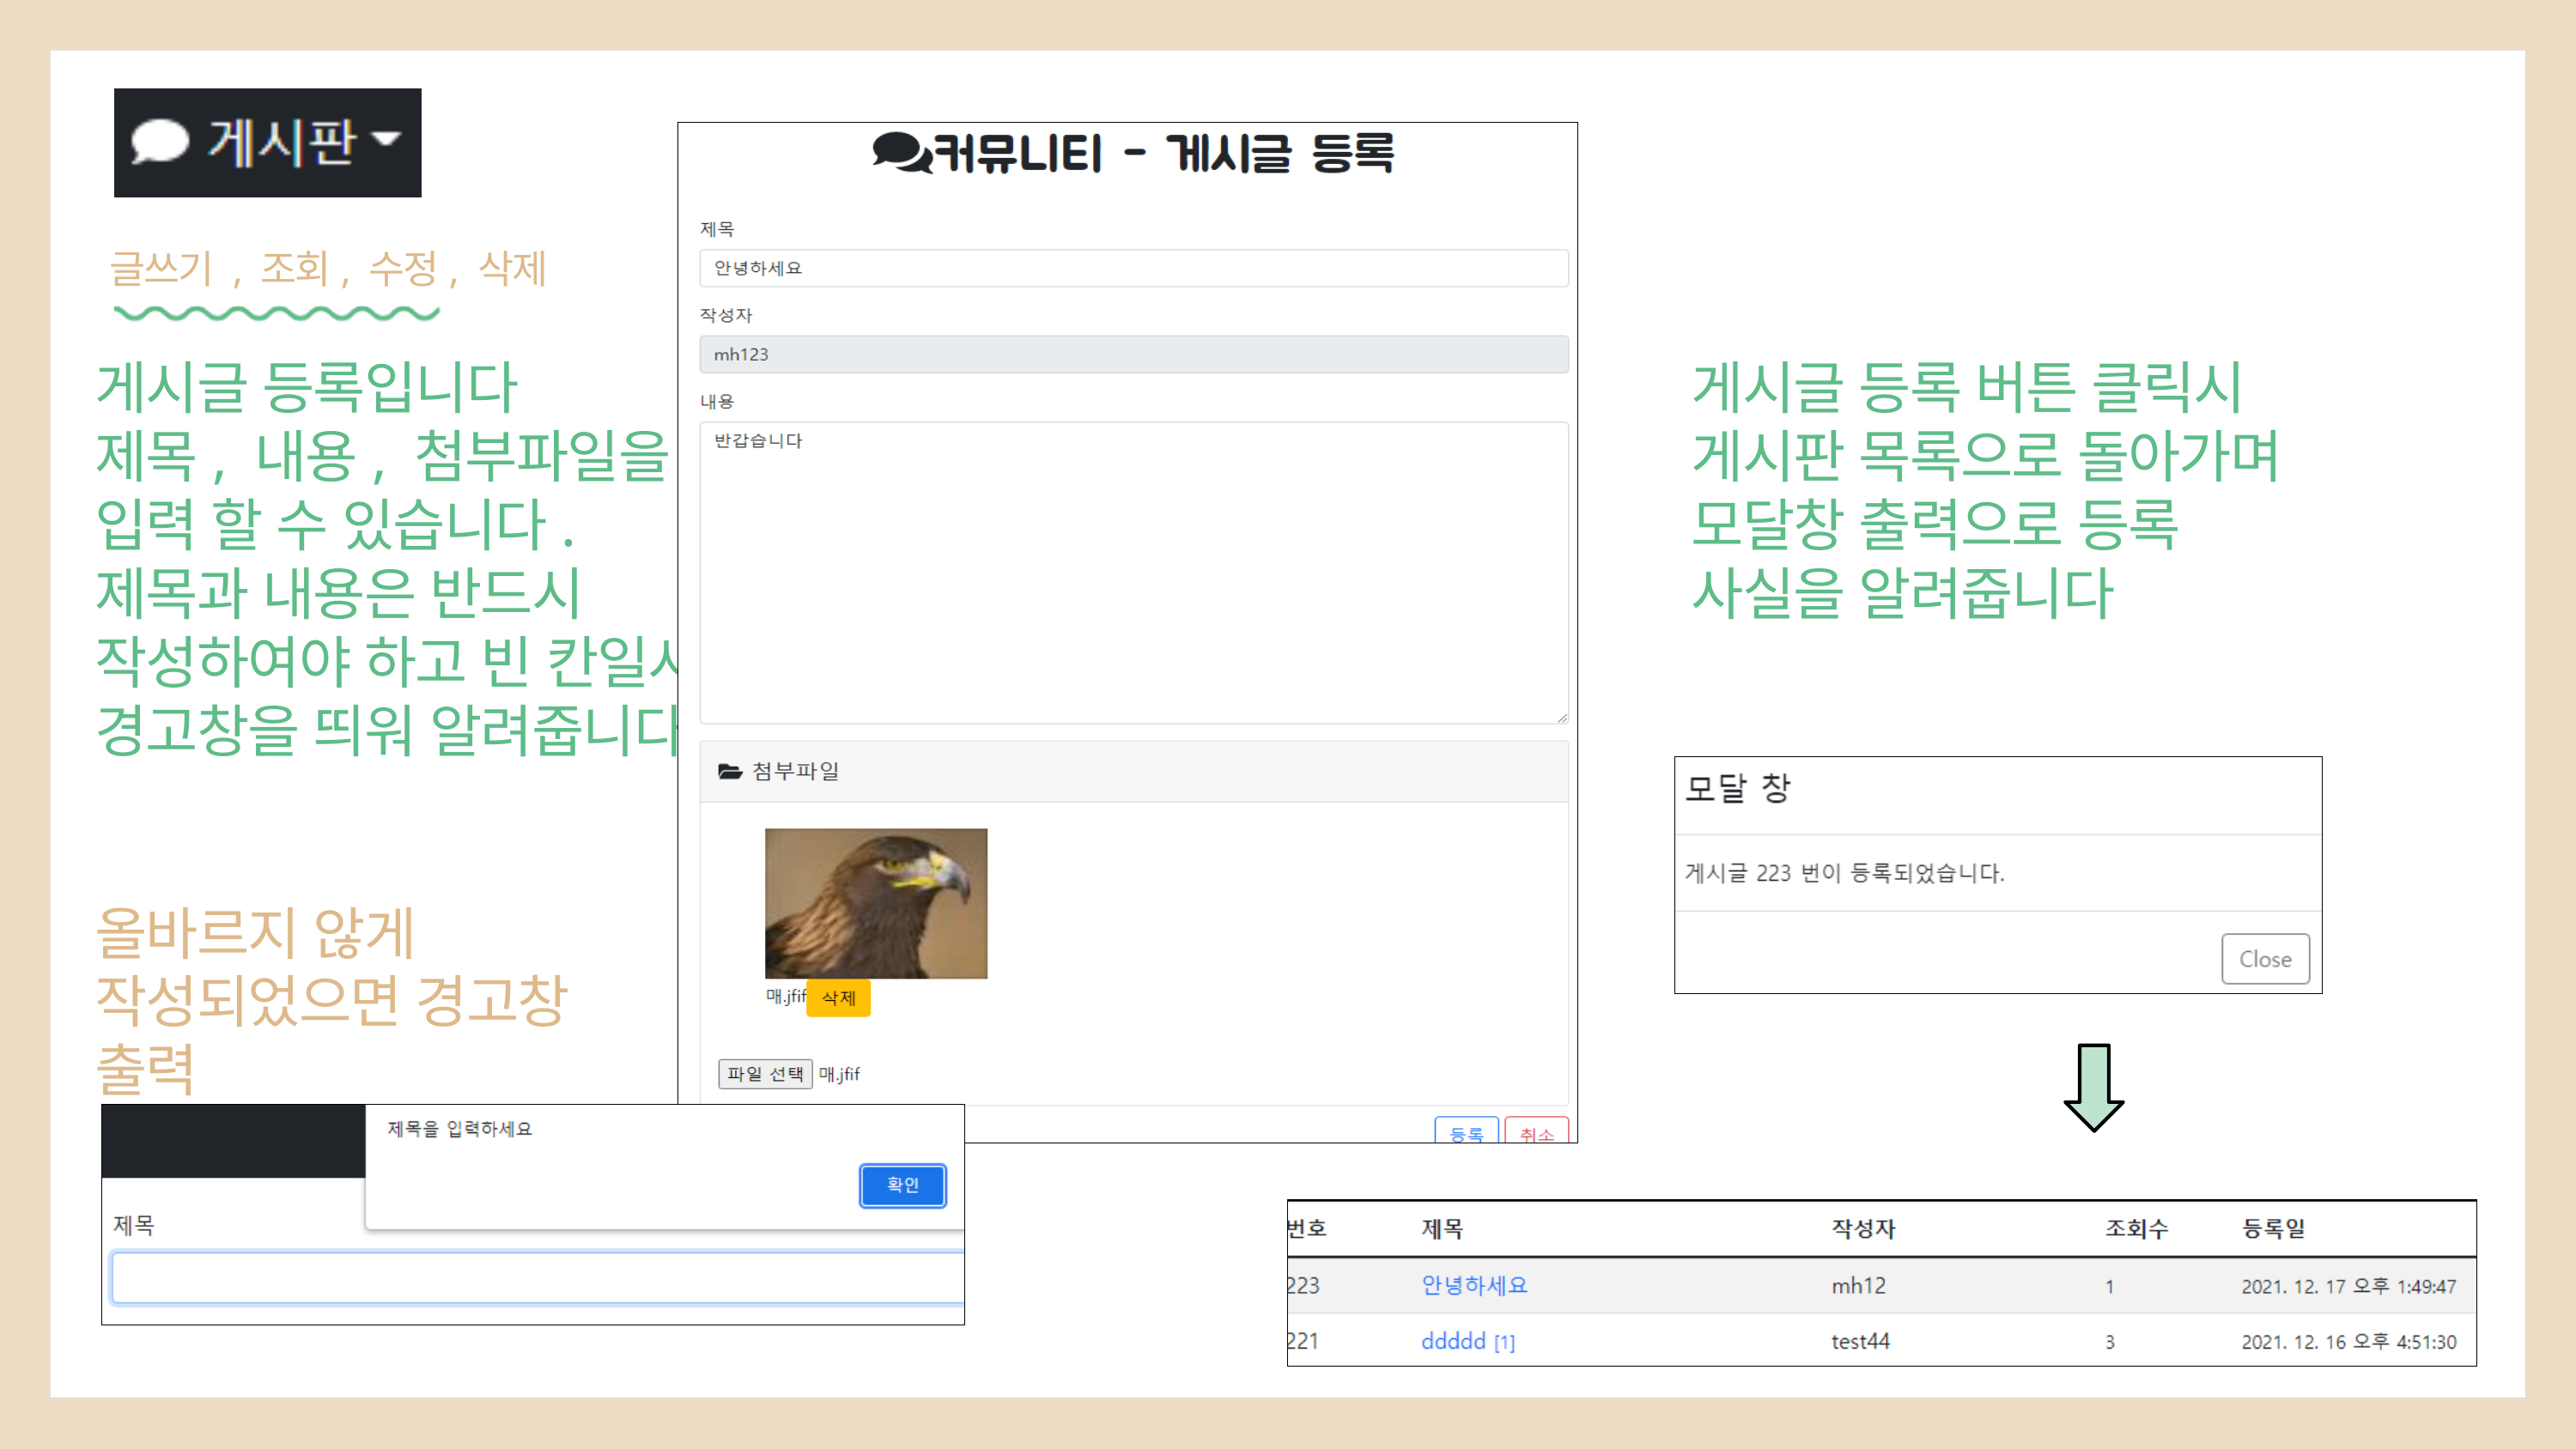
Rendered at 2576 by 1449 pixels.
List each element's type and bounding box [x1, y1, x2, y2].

text_box [0, 0, 2576, 1449]
picture [101, 121, 1578, 1325]
picture [114, 88, 422, 197]
picture [1287, 1199, 2477, 1367]
text_box [114, 305, 440, 323]
picture [1674, 755, 2323, 995]
